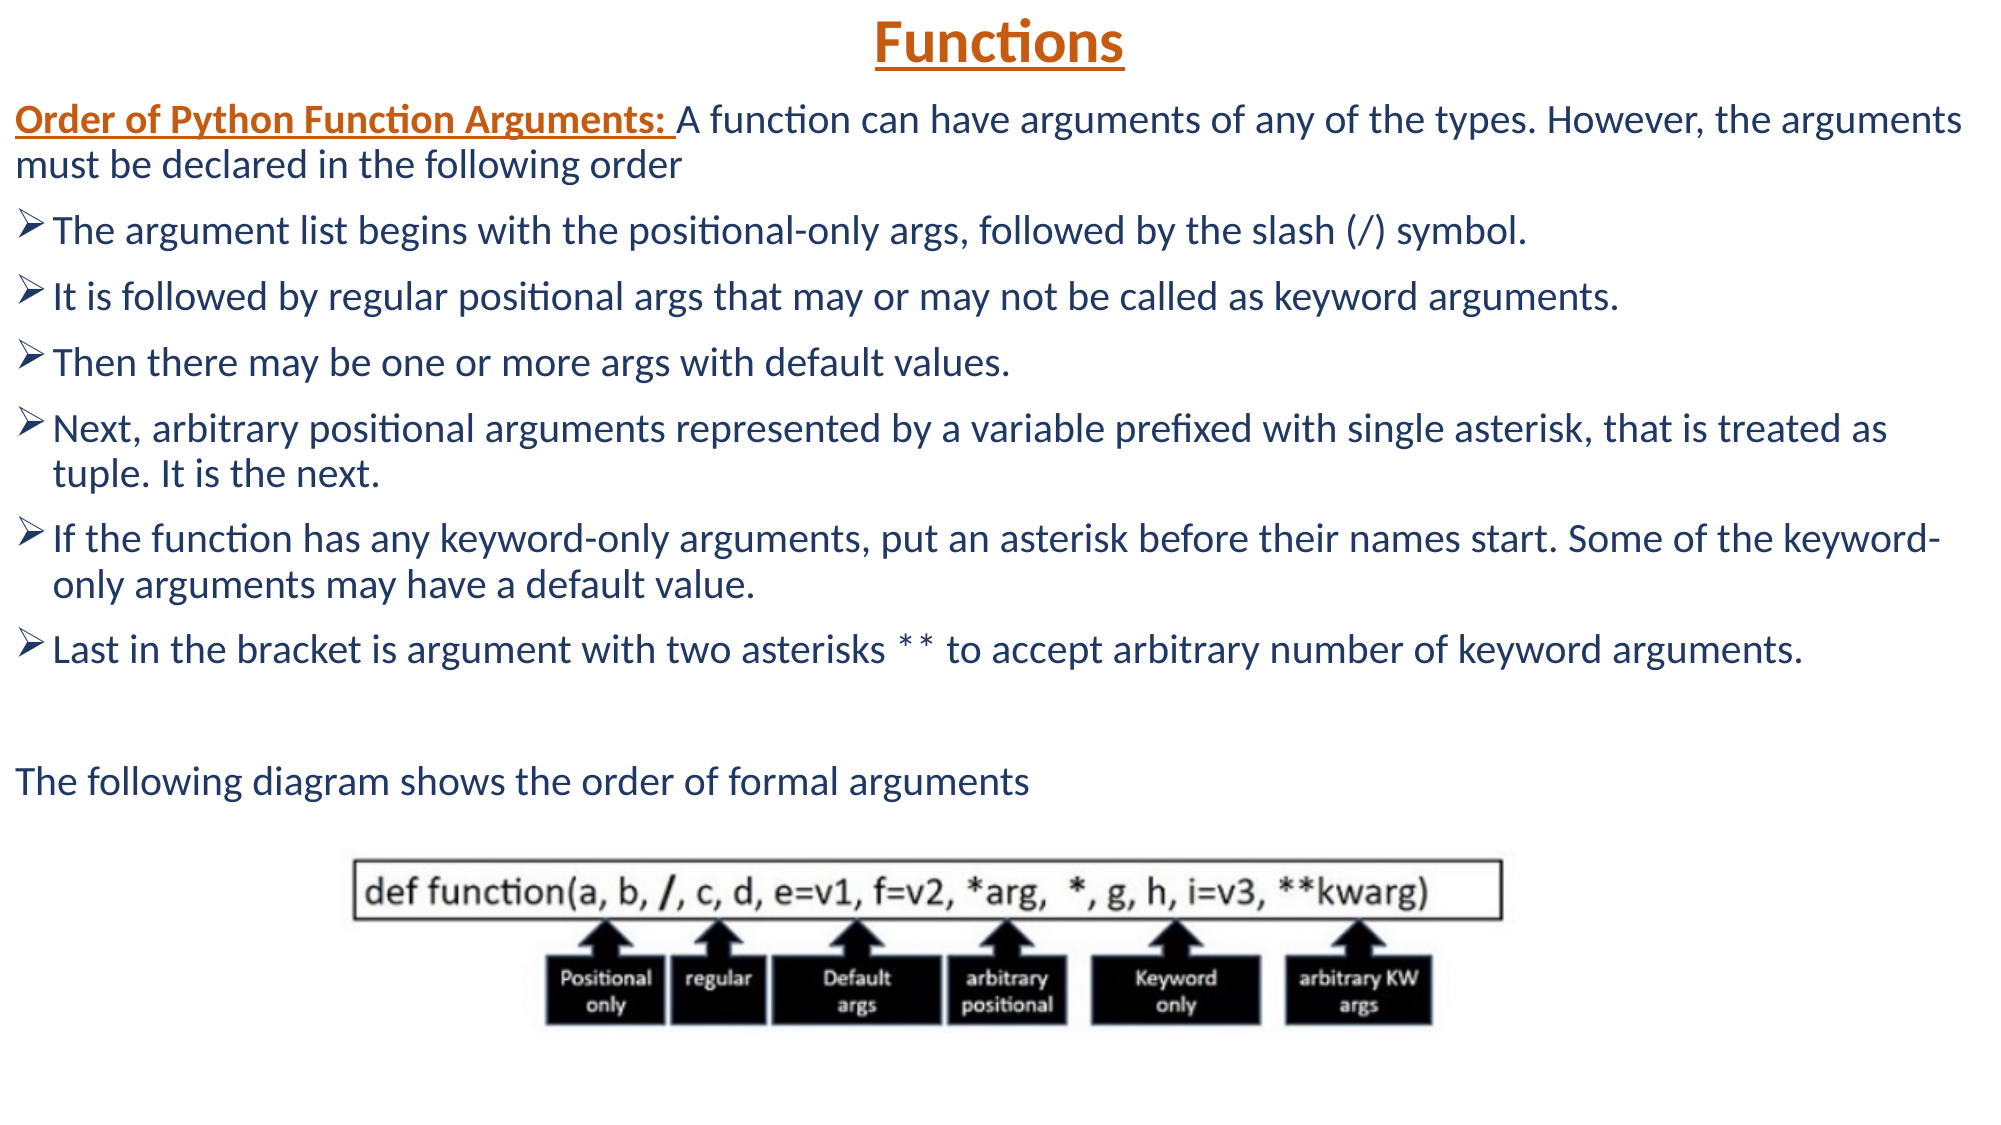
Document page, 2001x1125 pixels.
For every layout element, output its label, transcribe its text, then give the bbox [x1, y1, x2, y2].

picture [338, 844, 1515, 1034]
list Functions Order of Python Function Arguments: A function can have arguments of any of the types. However, the arguments must be declared in the following order The argument list begins with the positional-only args, followed by the slash (/) symbol. It is followed by regular positional args that may or may not be called as keyword arguments. Then there may be one or more args with default values. Next, arbitrary positional arguments represented by a variable prefixed with single asterisk, that is treated as tuple. It is the next. If the function has any keyword-only arguments, put an asterisk before their names start. Some of the keyword-only arguments may have a default value. Last in the bracket is argument with two asterisks ** to accept arbitrary number of keyword arguments. The following diagram shows the order of formal arguments [0, 1, 2000, 1125]
